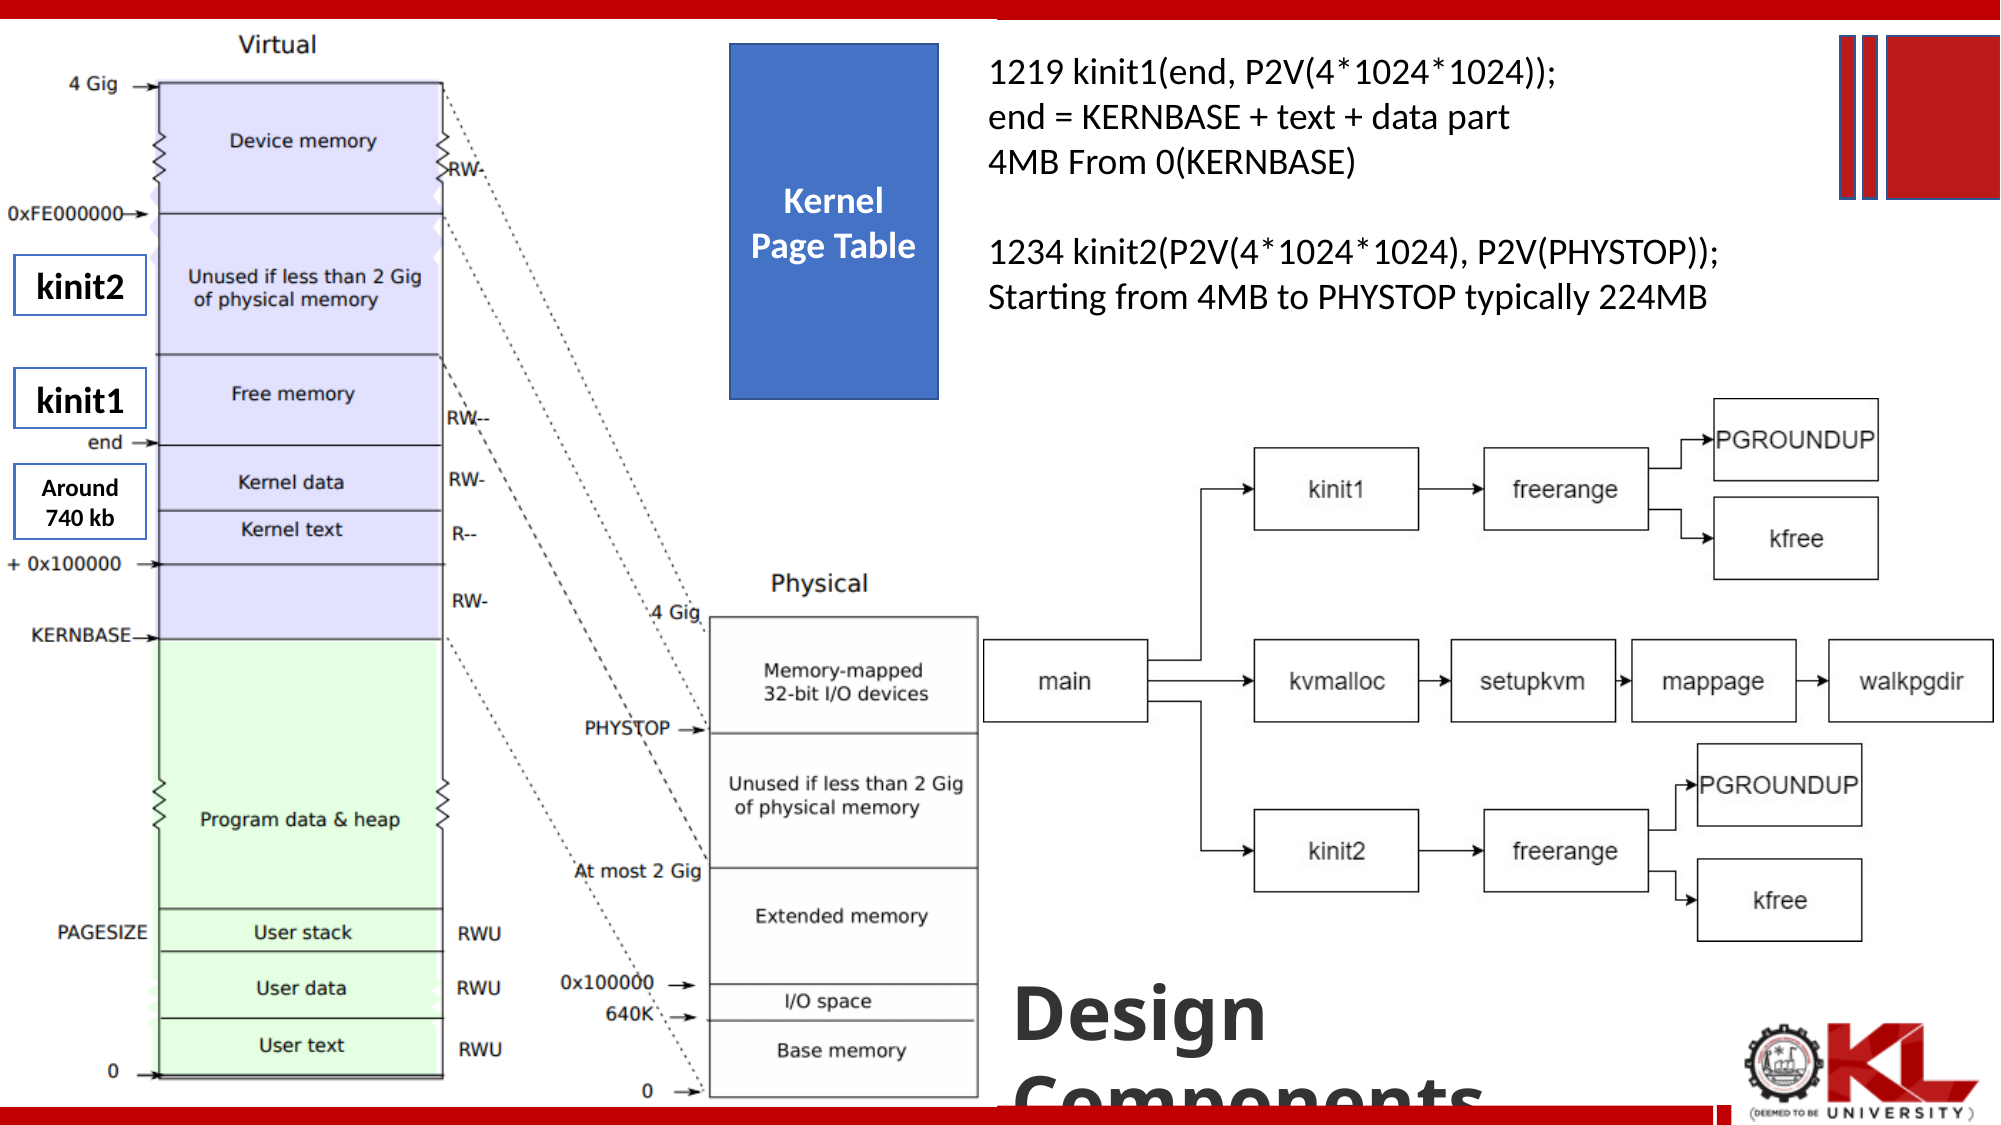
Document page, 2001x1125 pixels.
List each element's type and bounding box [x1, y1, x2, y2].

text_box [0, 0, 2000, 1125]
picture [0, 19, 1994, 1107]
